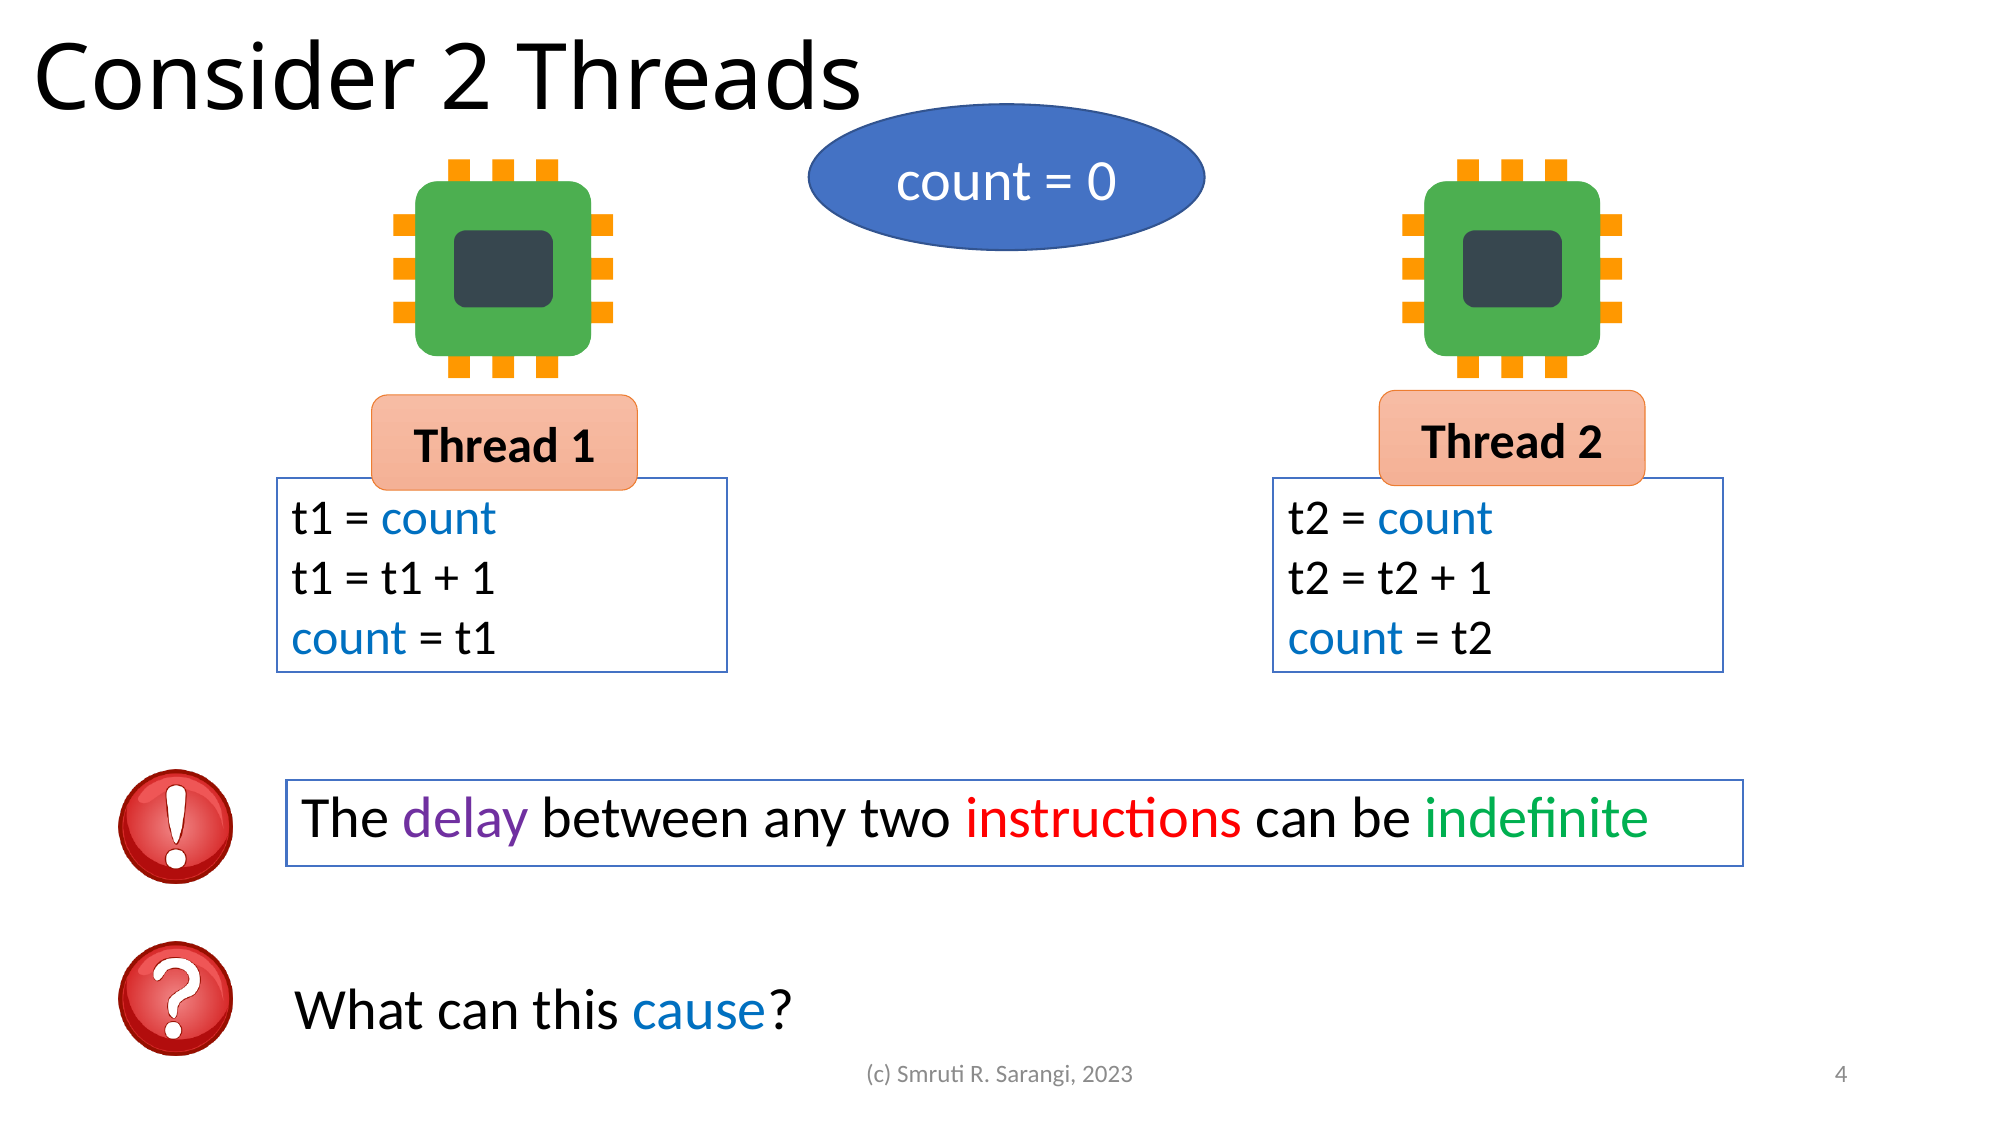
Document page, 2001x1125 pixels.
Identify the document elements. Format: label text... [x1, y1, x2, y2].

picture [371, 137, 635, 400]
text_box Thread 2 [1378, 399, 1646, 487]
text_box What can this cause? [280, 964, 823, 1049]
text_box t1 = count t1 = t1 + 1 count = t1 [276, 477, 728, 673]
picture [118, 769, 233, 884]
title Consider 2 Threads [17, 0, 1743, 189]
slide_number 4 [1412, 1042, 1863, 1103]
text_box count = 0 [807, 103, 1206, 252]
list The delay between any two instructions can be indefinite [285, 779, 1744, 867]
picture [118, 941, 233, 1056]
footer (c) Smruti R. Sarangi, 2023 [662, 1042, 1338, 1103]
picture [1380, 137, 1644, 400]
text_box Thread 1 [371, 400, 638, 491]
text_box t2 = count t2 = t2 + 1 count = t2 [1272, 477, 1724, 673]
